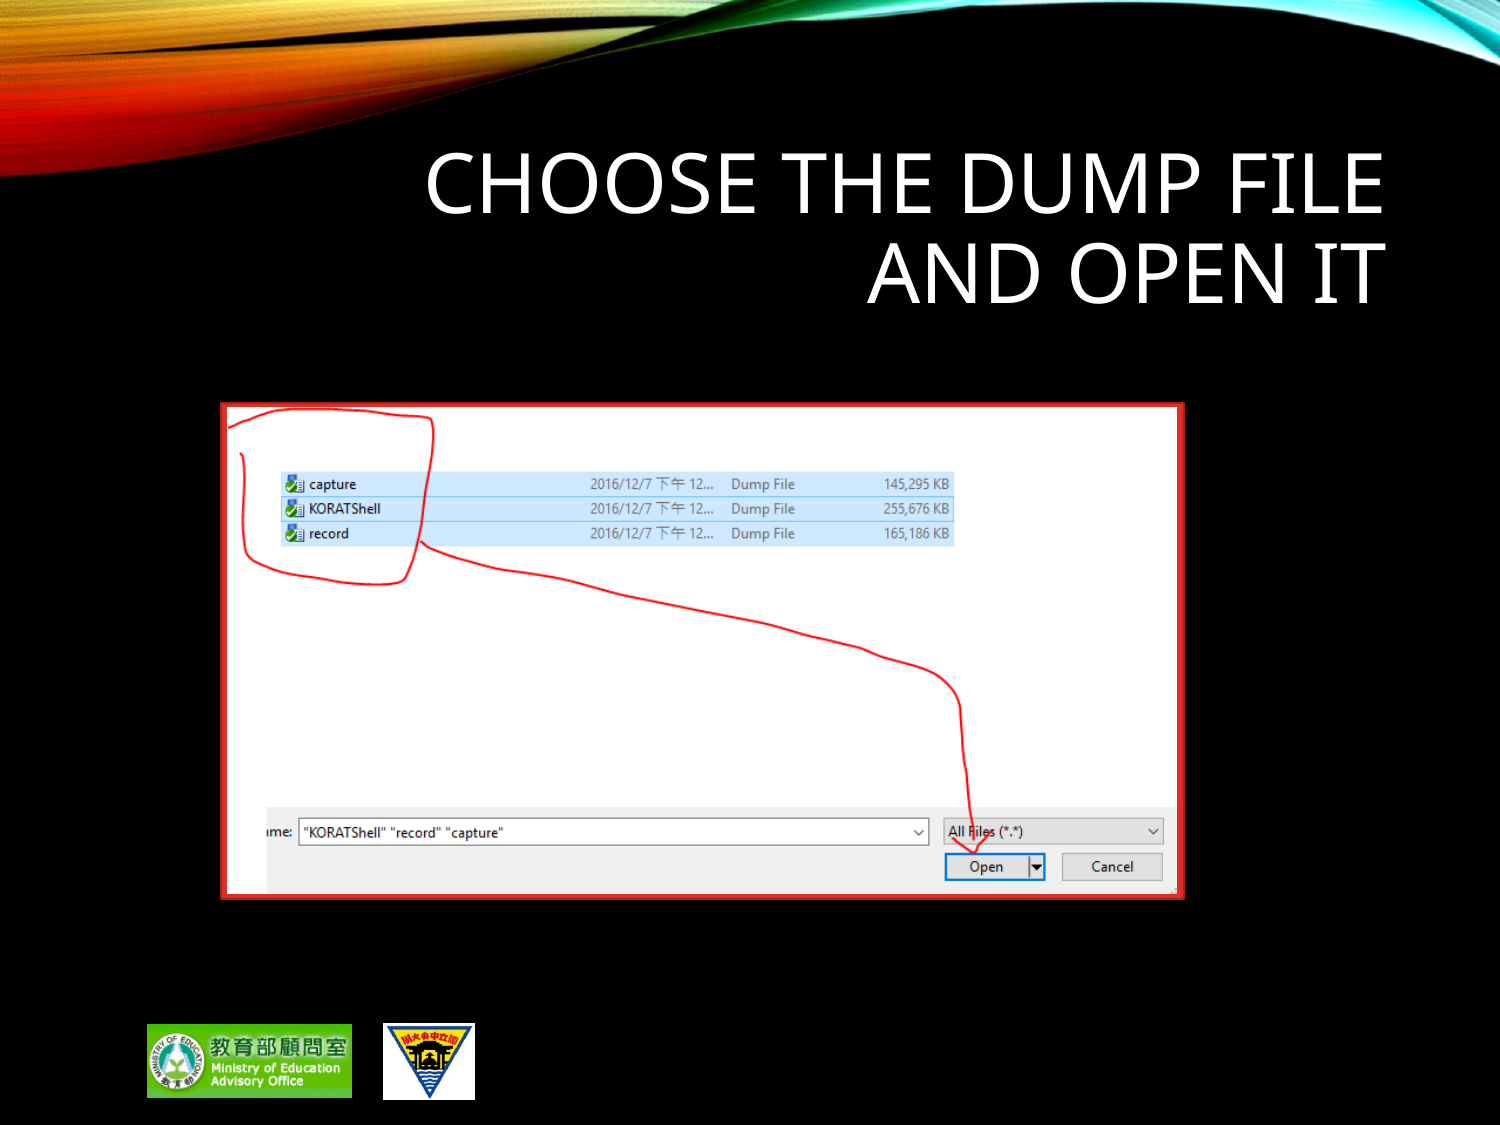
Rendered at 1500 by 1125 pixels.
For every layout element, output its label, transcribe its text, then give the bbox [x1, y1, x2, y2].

picture [0, 0, 1500, 178]
text_box [220, 402, 1185, 900]
picture [383, 1023, 475, 1100]
title Choose the dump file and open it [356, 125, 1403, 338]
picture [227, 407, 1178, 895]
picture [147, 1024, 352, 1098]
